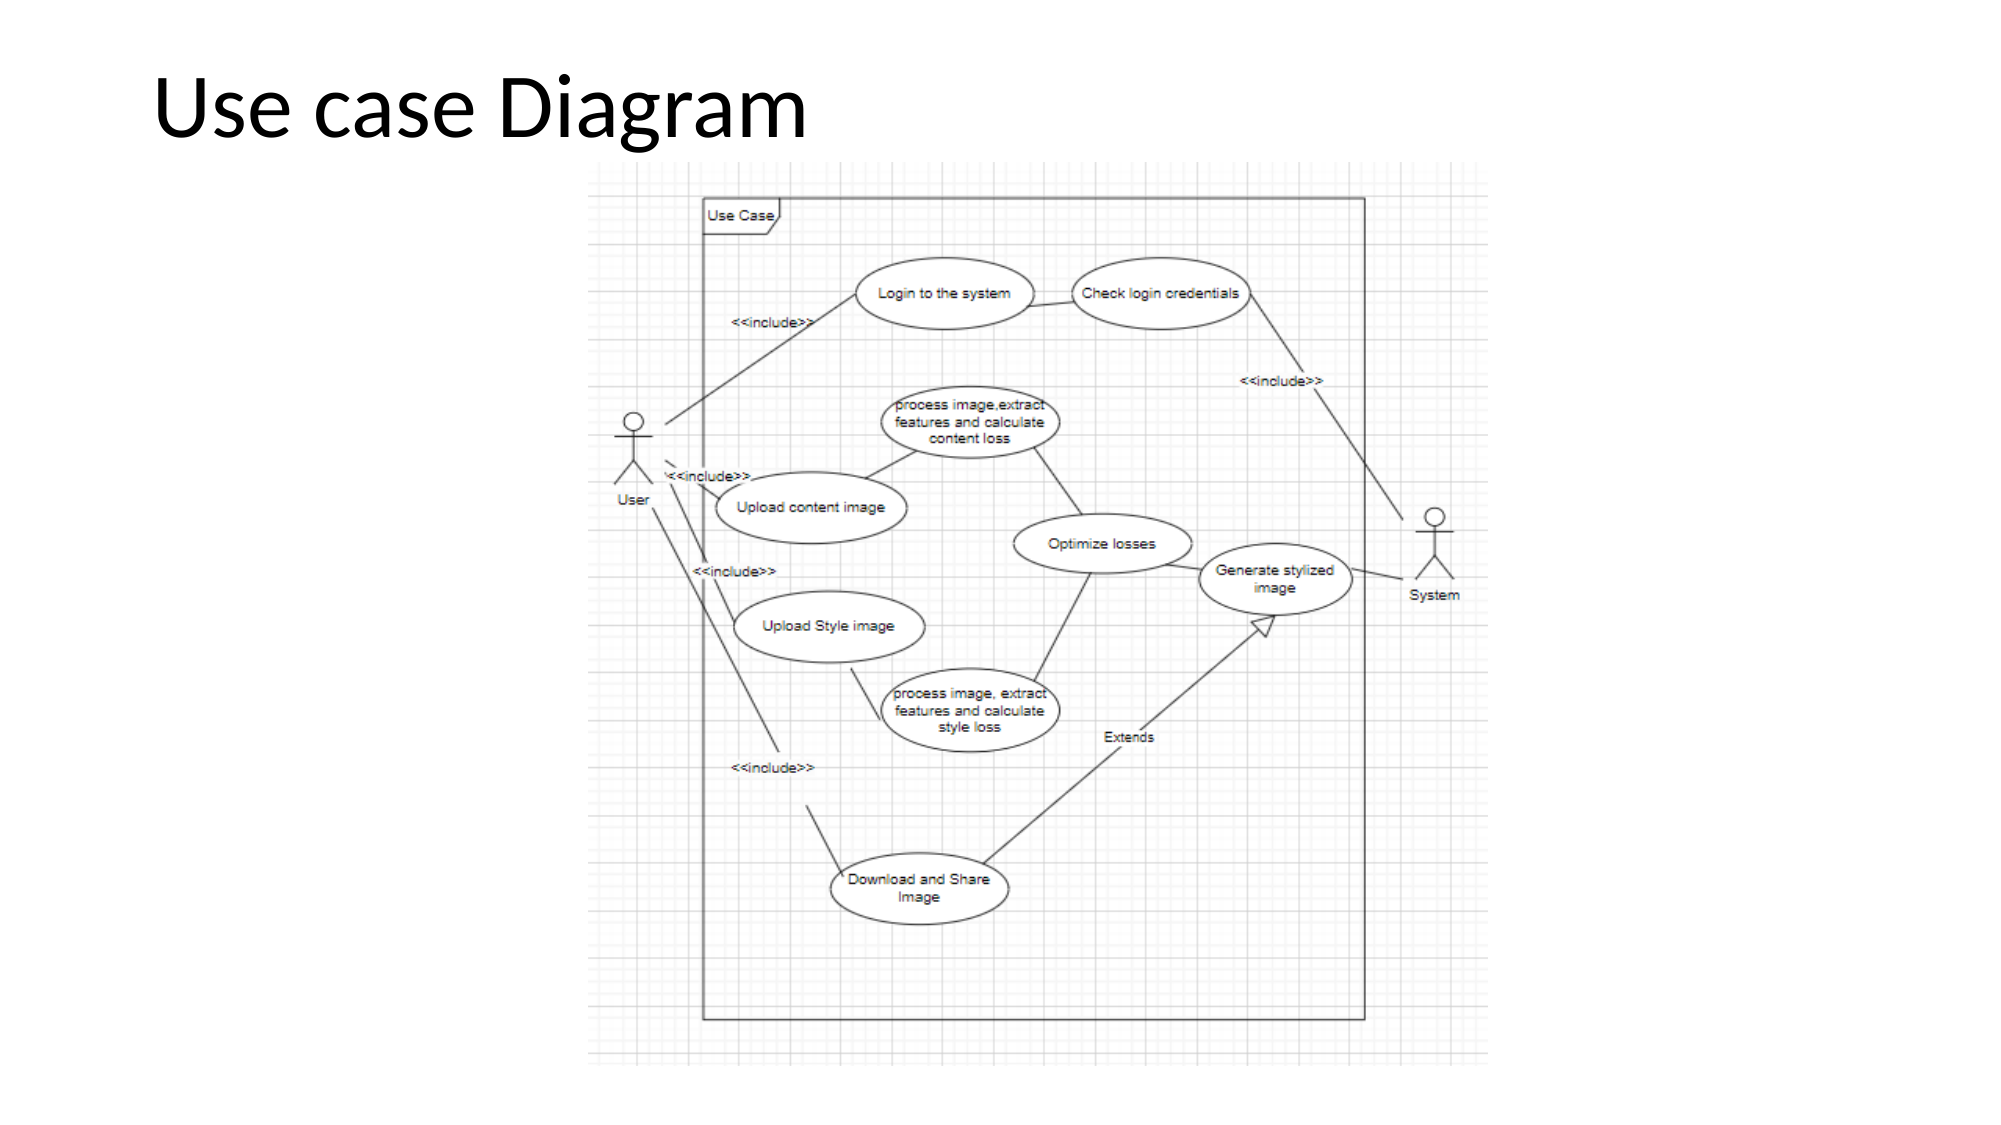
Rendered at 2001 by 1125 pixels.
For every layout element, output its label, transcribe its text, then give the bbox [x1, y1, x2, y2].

picture [587, 162, 1488, 1066]
title Use case Diagram [137, 39, 1863, 176]
